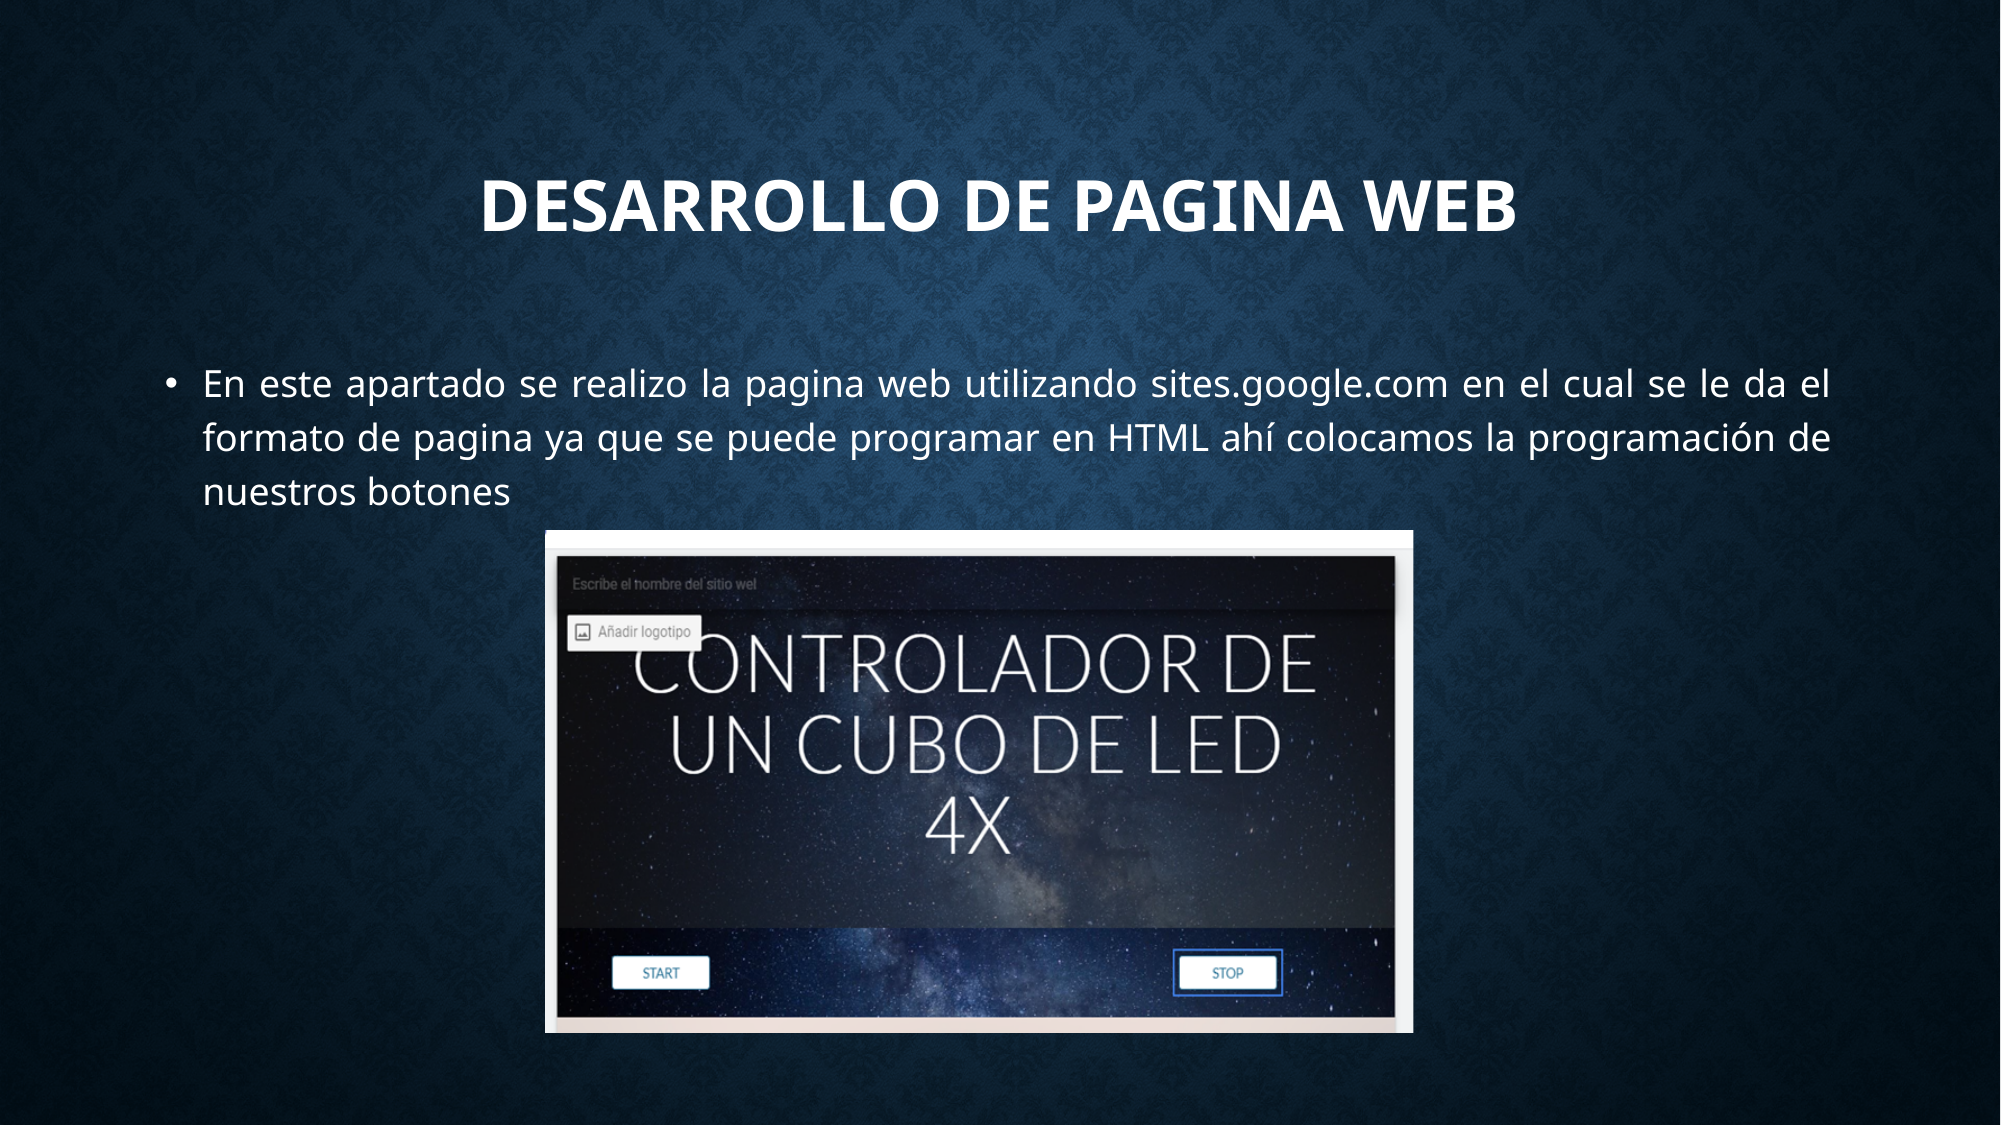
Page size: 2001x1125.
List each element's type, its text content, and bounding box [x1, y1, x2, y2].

list En este apartado se realizo la pagina web utilizando sites.google.com en el cual se le da el formato de pagina ya que se puede programar en HTML ahí colocamos la programación de nuestros botones [149, 343, 1849, 950]
picture [544, 530, 1414, 1034]
title Desarrollo de pagina web [149, 99, 1849, 318]
